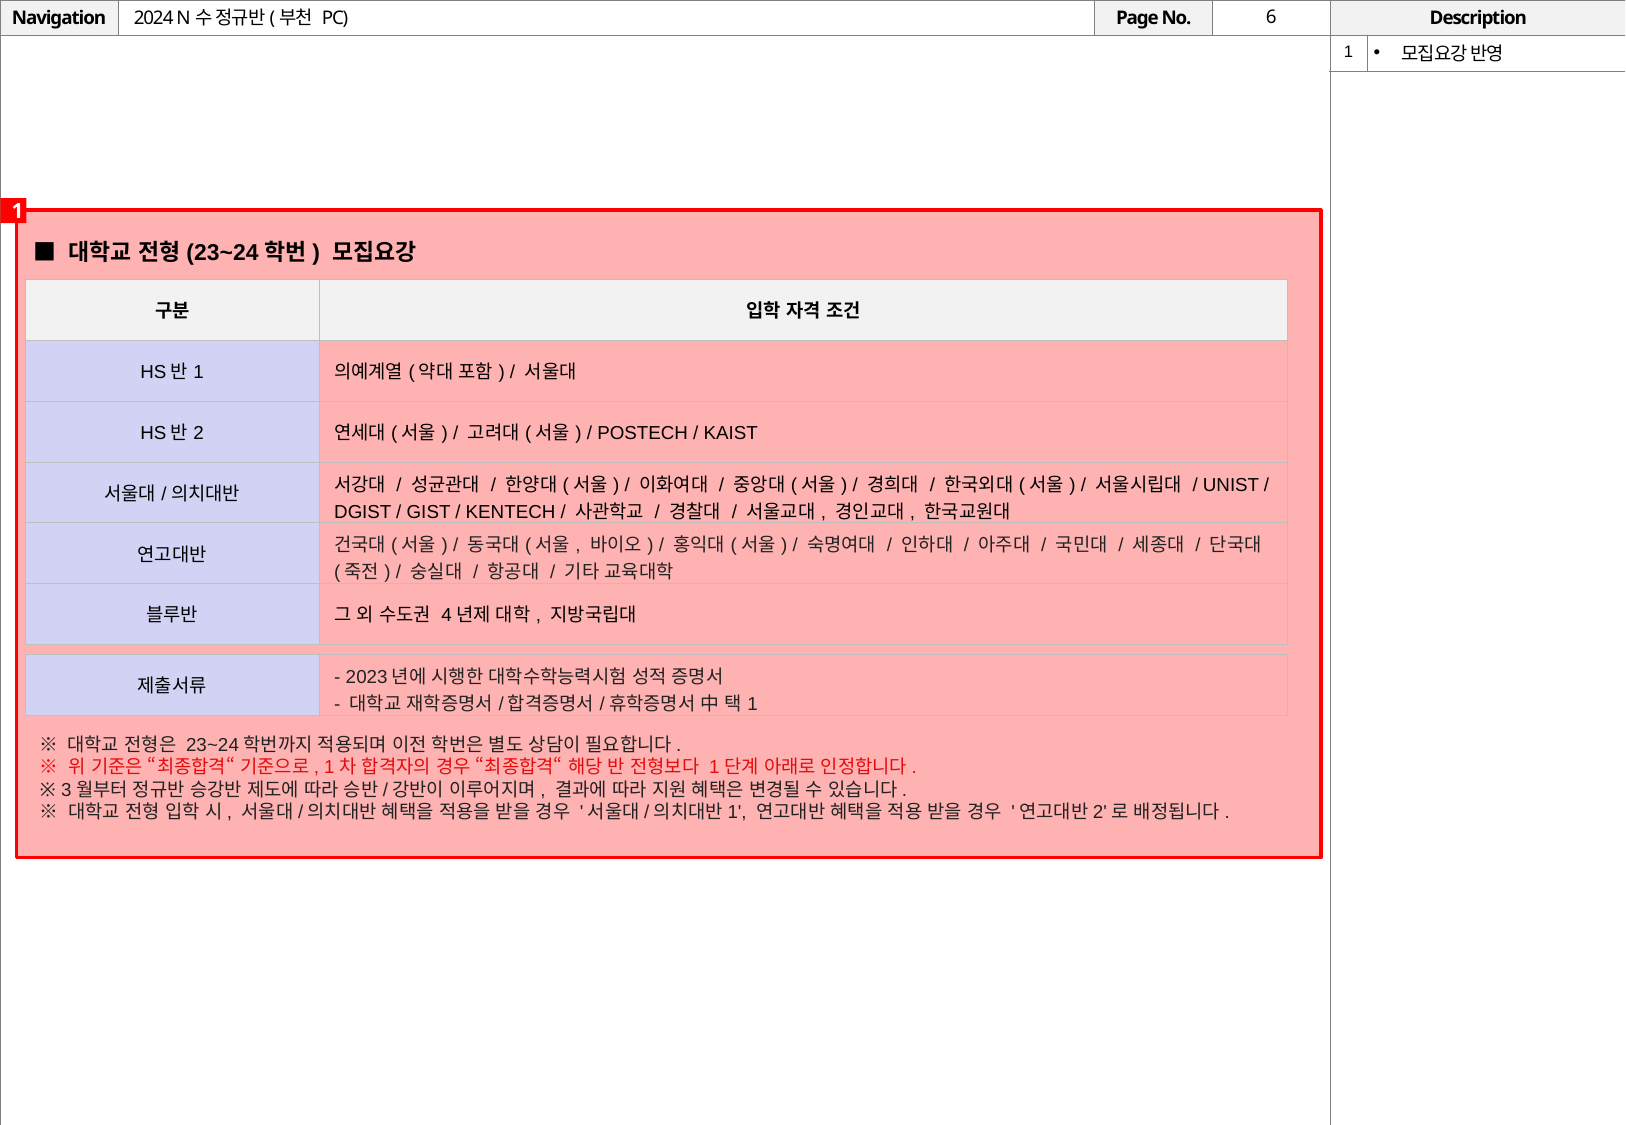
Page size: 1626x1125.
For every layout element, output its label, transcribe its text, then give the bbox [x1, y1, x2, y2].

table_header - 2023년에 시행한 대학수학능력시험 성적 증명서 - 대학교 재학증명서/합격증명서/휴학증명서 中 택1 [320, 655, 1287, 715]
text_box 1 [0, 196, 29, 225]
table_cell 연세대(서울) / 고려대(서울) / POSTECH / KAIST [320, 402, 1287, 462]
table_cell 건국대(서울) / 동국대(서울, 바이오) / 홍익대(서울) / 숙명여대 / 인하대 / 아주대 / 국민대 / 세종대 / 단국대(죽전) / 숭실대 / 항공대 / 기타 교육대학 [320, 523, 1287, 583]
table_header 제출서류 [26, 655, 319, 715]
table_cell HS반2 [26, 402, 319, 462]
table_header 입학 자격 조건 [320, 280, 1287, 340]
table_cell 의예계열(약대 포함) / 서울대 [320, 341, 1287, 401]
text_box [16, 210, 1322, 858]
table_cell 서강대 / 성균관대 / 한양대(서울) / 이화여대 / 중앙대(서울) / 경희대 / 한국외대(서울) / 서울시립대 / UNIST / DGIST / GIST / KENTECH / 사관학교 / 경찰대 / 서울교대, 경인교대, 한국교원대 [320, 463, 1287, 522]
table_cell 연고대반 [26, 523, 319, 583]
title 2024 N수 정규반(부천 PC) [118, 0, 1097, 35]
table_cell 서울대/의치대반 [26, 463, 319, 522]
text_box ※ 대학교 전형은 23~24학번까지 적용되며 이전 학번은 별도 상담이 필요합니다. ※ 위 기준은 “최종합격“ 기준으로, 1차 합격자의 경우 “최종합격“ 해당 반 전형보다 1단계 아래로 인정합니다. ※ 3월부터 정규반 승강반 제도에 따라 승반/강반이 이루어지며, 결과에 따라 지원 혜택은 변경될 수 있습니다. ※ 대학교 전형 입학 시, 서울대/의치대반 혜택을 적용을 받을 경우 '서울대/의치대반1', 연고대반 혜택을 적용 받을 경우 '연고대반2'로 배정됩니다. [25, 725, 1291, 830]
text_box ■ 대학교 전형(23~24학번) 모집요강 [18, 230, 459, 273]
table_cell 블루반 [26, 584, 319, 644]
table_header 모집요강 반영 [1368, 36, 1625, 71]
table_cell 그 외 수도권 4년제 대학, 지방국립대 [320, 584, 1287, 644]
table_cell HS반1 [26, 341, 319, 401]
table_header 1 [1329, 36, 1367, 71]
table_header 구분 [26, 280, 319, 340]
